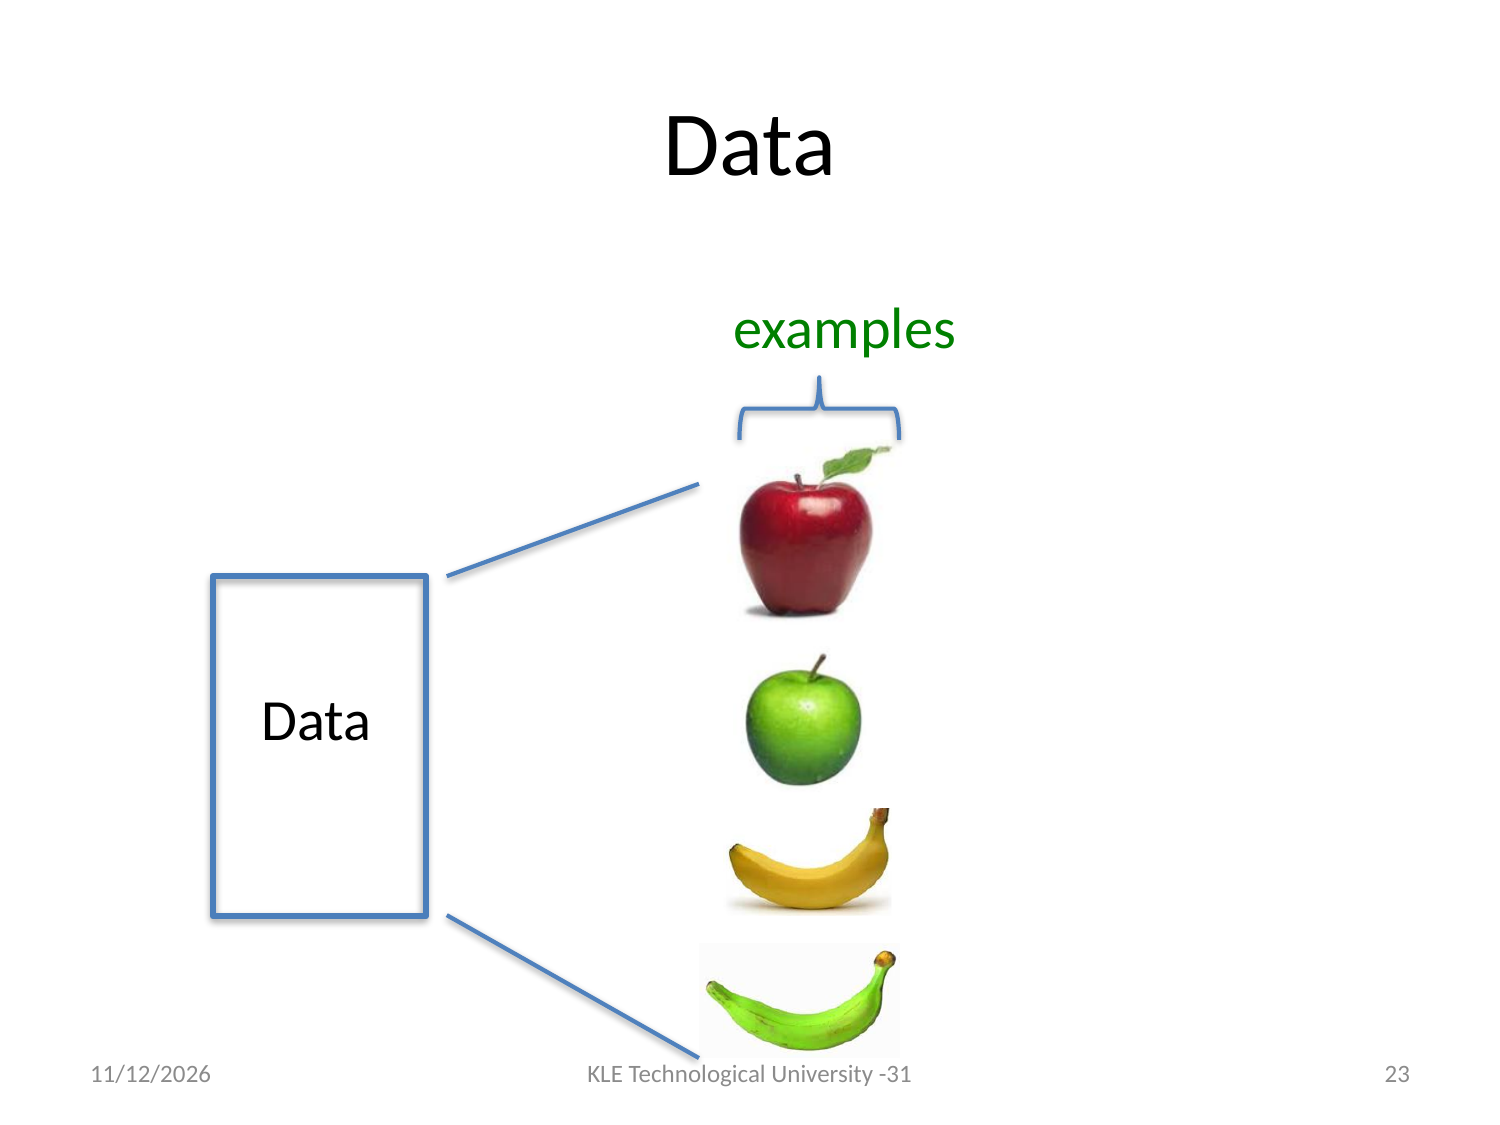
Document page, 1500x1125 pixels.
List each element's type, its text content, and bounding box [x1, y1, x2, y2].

picture [717, 808, 900, 916]
text_box Data [246, 674, 387, 760]
picture [732, 645, 880, 794]
text_box [212, 575, 427, 917]
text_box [446, 914, 700, 1059]
slide_number 23 [1074, 1042, 1425, 1103]
text_box [737, 375, 902, 438]
picture [700, 943, 900, 1059]
text_box examples [718, 282, 971, 368]
footer KLE Technological University -31 [512, 1042, 988, 1103]
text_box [446, 483, 700, 577]
title Data [75, 45, 1425, 233]
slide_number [75, 1042, 425, 1103]
picture [718, 439, 908, 625]
